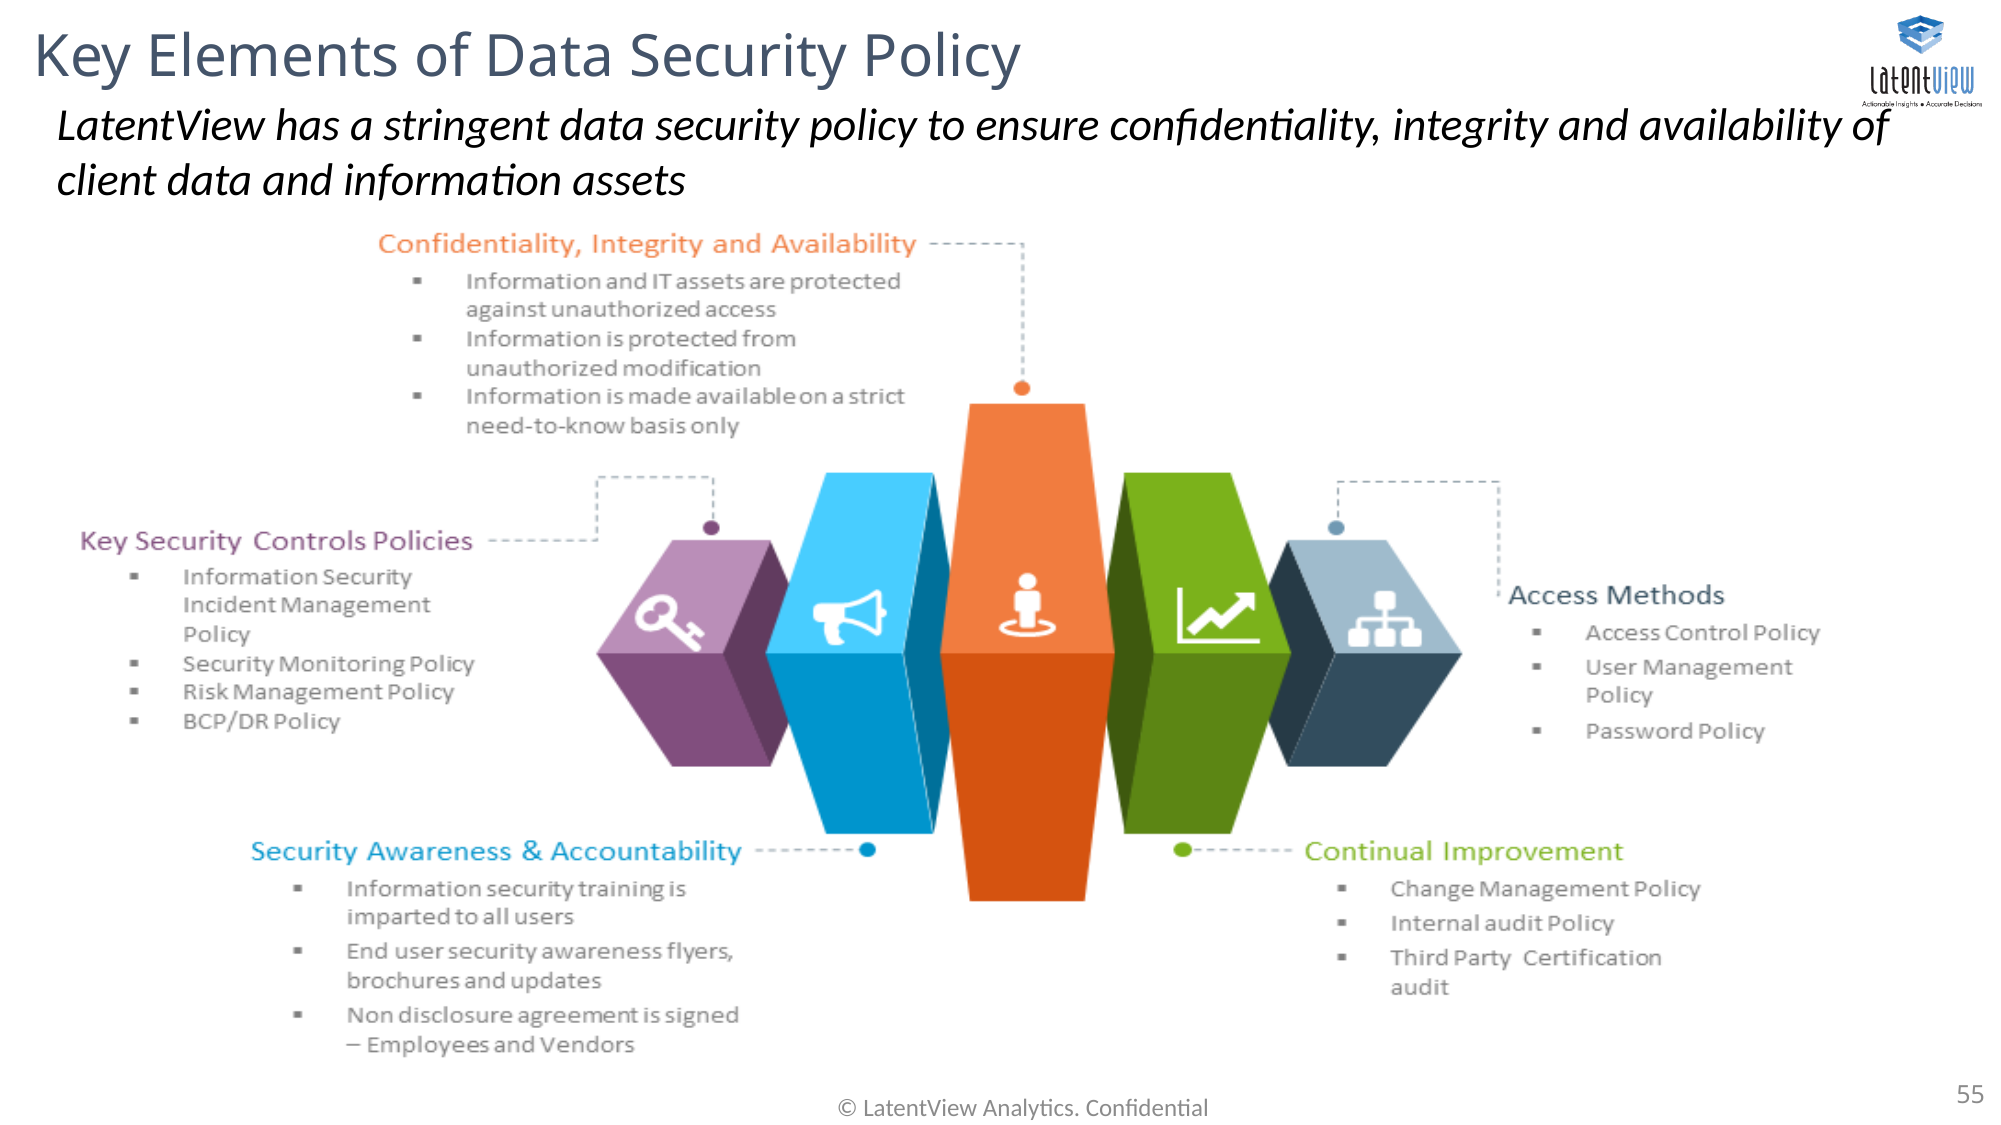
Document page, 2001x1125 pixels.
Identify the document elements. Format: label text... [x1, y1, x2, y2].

title Key Elements of Data Security Policy [18, 0, 1856, 116]
picture [1862, 15, 1982, 108]
picture [69, 209, 1856, 1125]
text_box LatentView has a stringent data security policy to ensure confidentiality, integrity and availability of client data and information assets [42, 87, 1945, 212]
slide_number 55 [1856, 1065, 2000, 1125]
